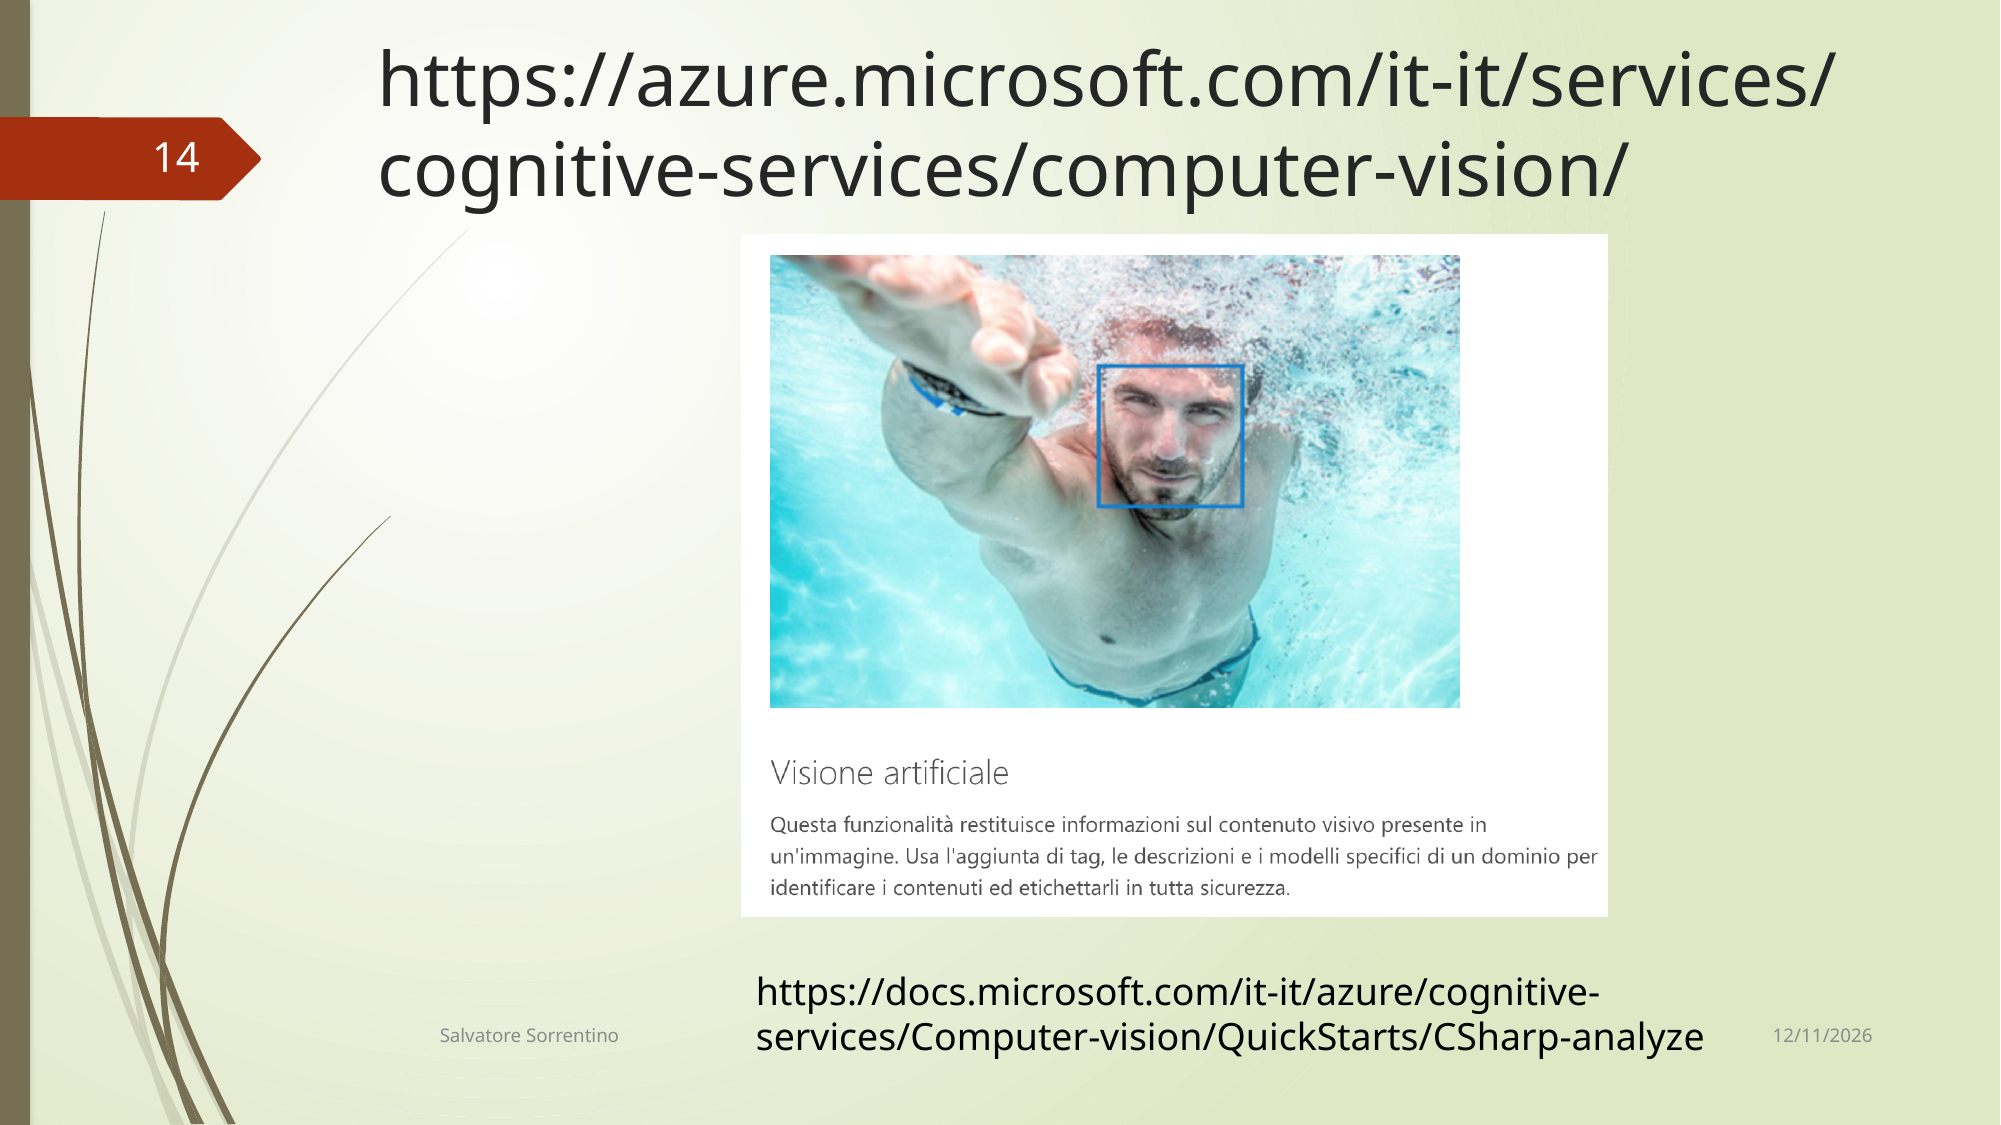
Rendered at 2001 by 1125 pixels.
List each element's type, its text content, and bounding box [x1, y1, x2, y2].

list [740, 234, 1608, 918]
text_box https://docs.microsoft.com/it-it/azure/cognitive-services/Computer-vision/QuickStarts/CSharp-analyze [741, 960, 1742, 1065]
title https://azure.microsoft.com/it-it/services/cognitive-services/computer-vision/ [362, 24, 1987, 235]
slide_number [1699, 1005, 1888, 1067]
slide_number 14 [87, 129, 216, 190]
footer Salvatore Sorrentino [424, 1006, 1675, 1067]
